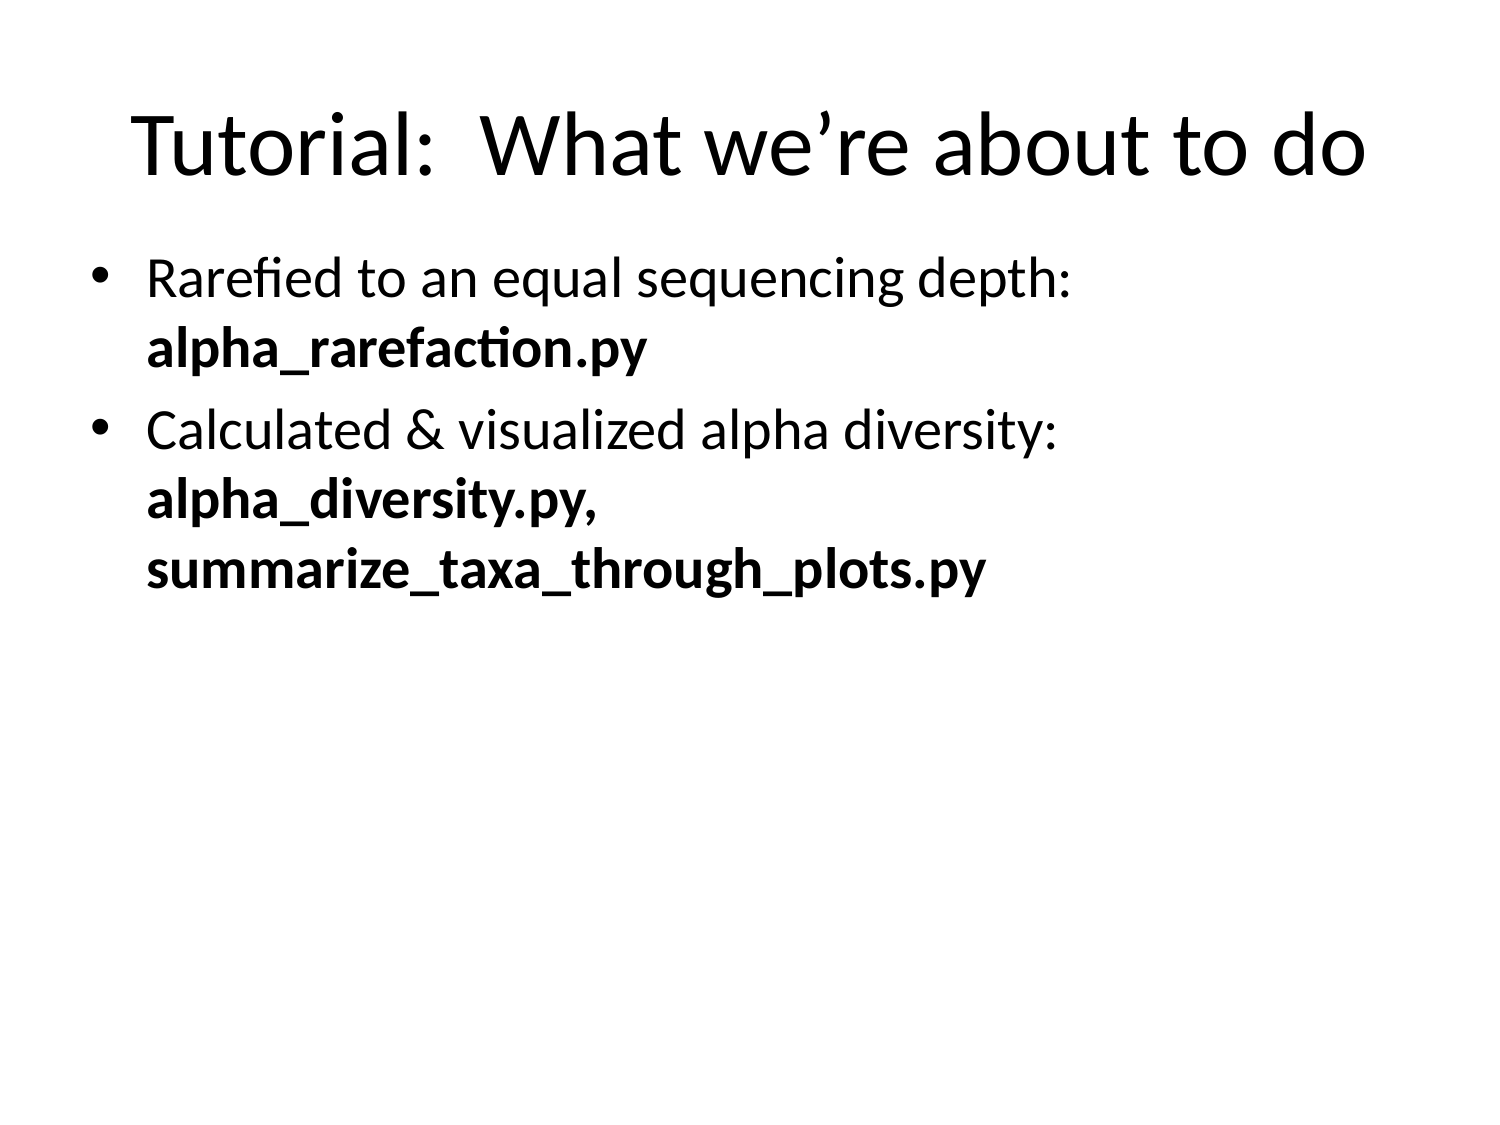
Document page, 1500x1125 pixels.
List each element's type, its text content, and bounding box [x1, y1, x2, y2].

title Tutorial: What we’re about to do [75, 45, 1425, 232]
text_box Rarefied to an equal sequencing depth: alpha_rarefaction.py Calculated & visualized alpha diversity: alpha_diversity.py, summarize_taxa_through_plots.py [74, 232, 1425, 1066]
